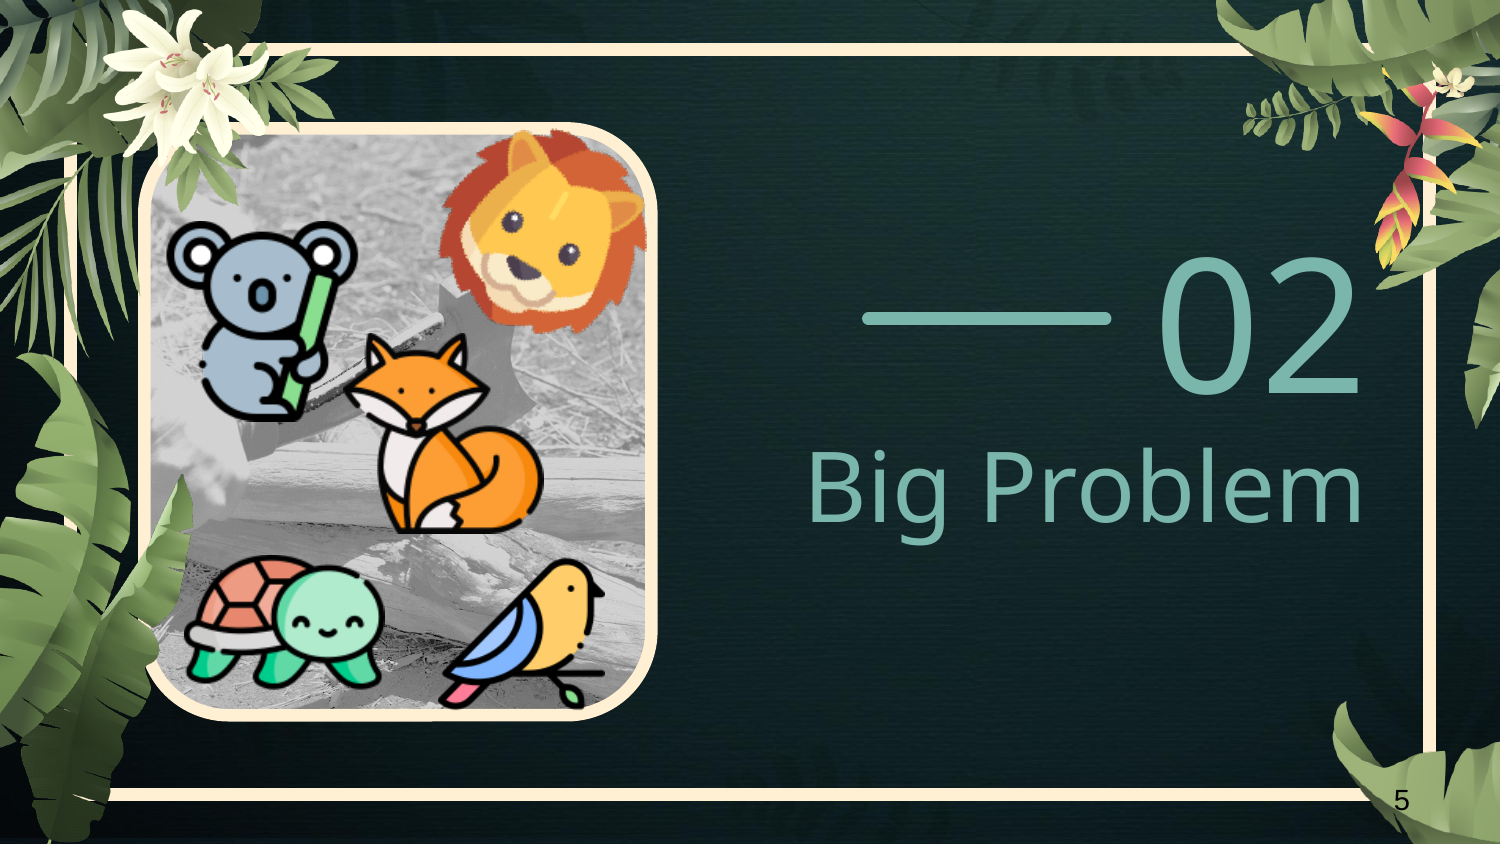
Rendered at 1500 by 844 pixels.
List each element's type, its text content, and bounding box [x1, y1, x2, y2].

picture [0, 0, 1500, 844]
title 02 [1105, 222, 1383, 415]
title Big Problem [658, 414, 1383, 553]
slide_number 5 [1378, 766, 1469, 832]
